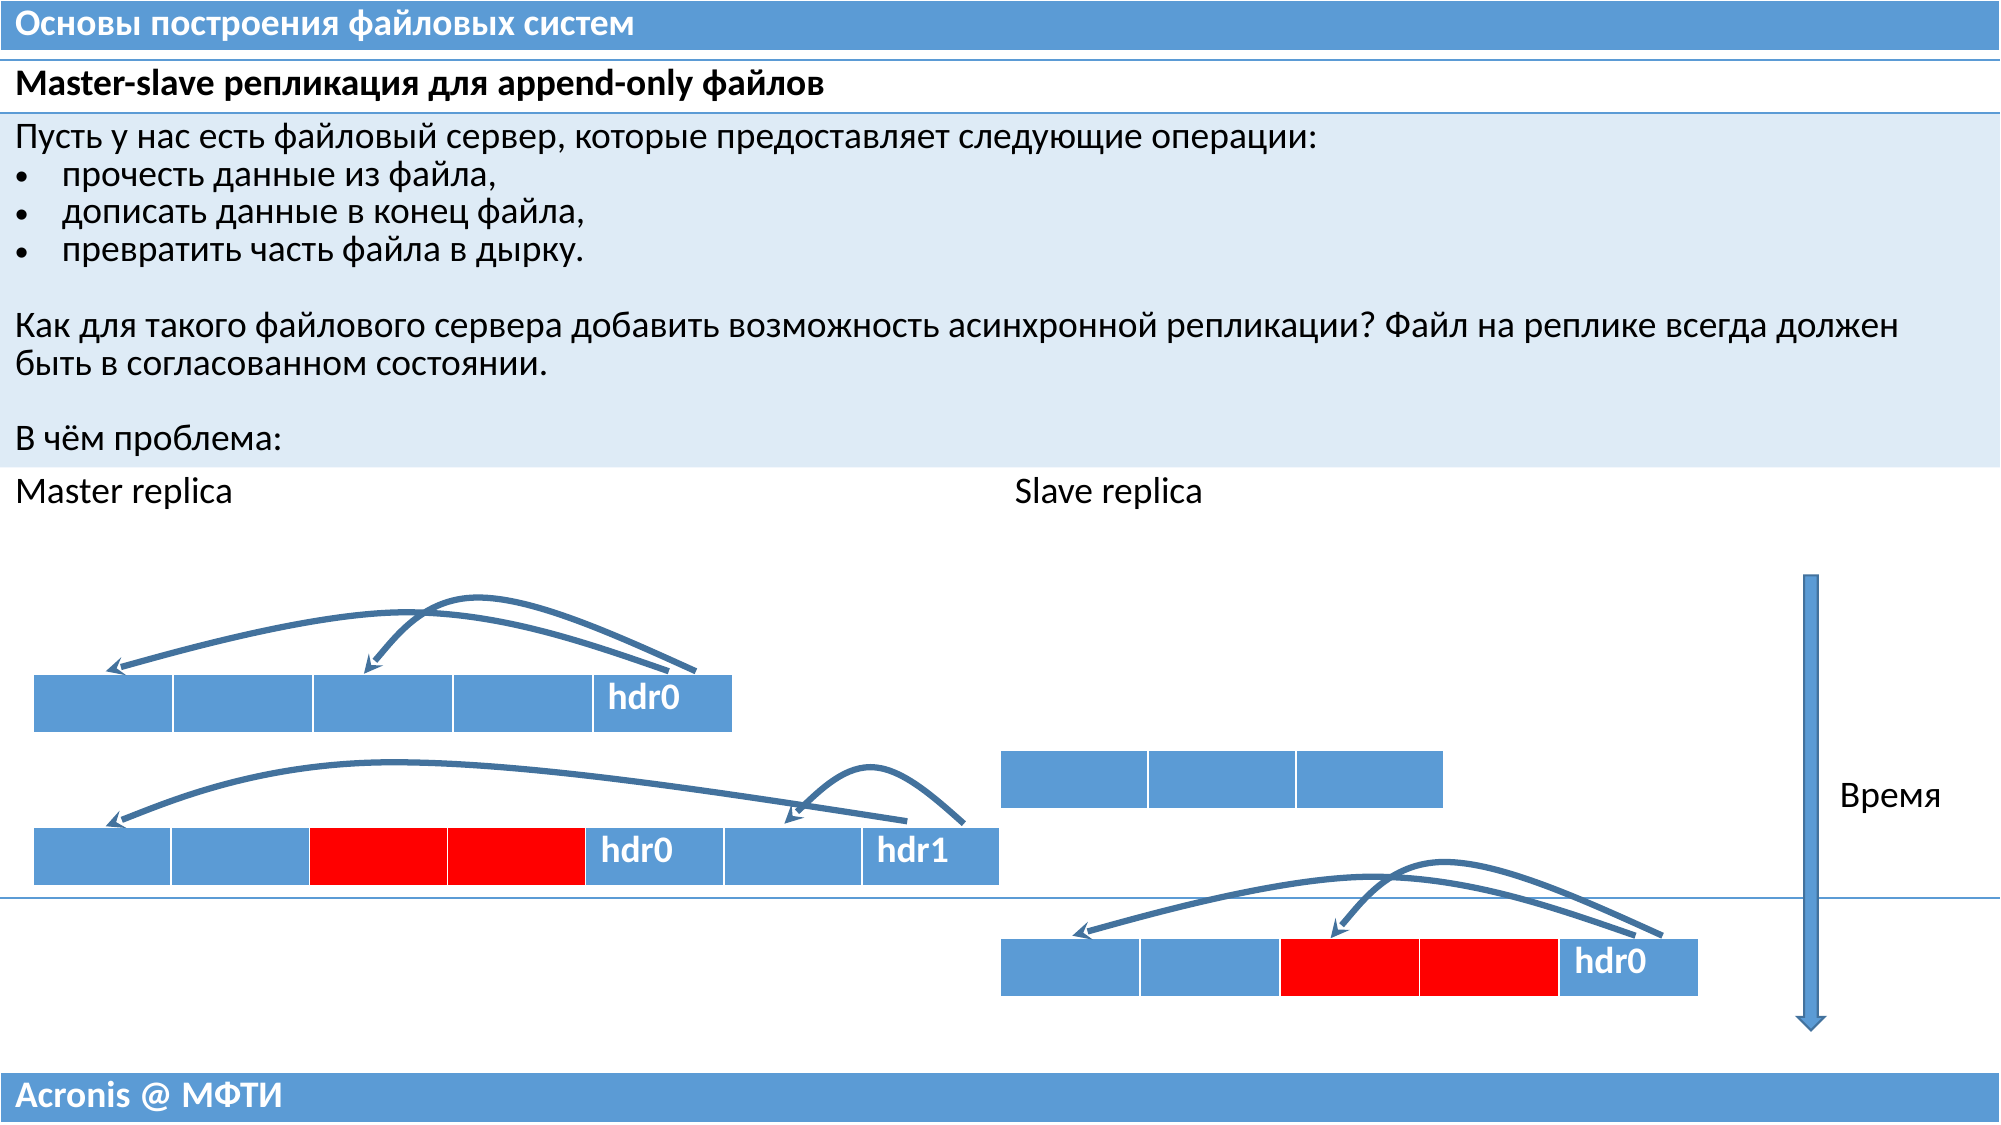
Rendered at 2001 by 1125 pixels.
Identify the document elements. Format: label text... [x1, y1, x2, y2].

text_box [105, 761, 802, 828]
table_header [1001, 939, 1139, 996]
table_header hdr1 [863, 828, 999, 885]
table_header hdr0 [586, 828, 723, 885]
table_header [454, 675, 592, 732]
table_header Acronis @ МФТИ [1, 1073, 1999, 1122]
table_header Master-slave репликация для append-only файлов [0, 61, 2000, 112]
text_box [363, 596, 697, 674]
table_cell Master replica [0, 467, 1000, 897]
table_header [1281, 939, 1419, 996]
table_header [1149, 751, 1295, 808]
text_box [1330, 860, 1664, 939]
text_box [105, 611, 424, 674]
table_header [314, 675, 452, 732]
table_header [1297, 751, 1443, 808]
table_header [310, 828, 447, 885]
table_header hdr0 [594, 675, 732, 732]
table_header [448, 828, 585, 885]
text_box Время [1825, 762, 1957, 822]
table_header Основы построения файловых систем [1, 1, 1999, 50]
table_header [172, 828, 309, 885]
table_header [1001, 751, 1147, 808]
table_header hdr0 [1560, 939, 1698, 996]
table_header [1420, 939, 1558, 996]
table_header [725, 828, 861, 885]
text_box [1072, 875, 1390, 939]
text_box [784, 766, 965, 825]
table_header [174, 675, 312, 732]
text_box [1794, 574, 1828, 1032]
table_header [1141, 939, 1279, 996]
table_cell Пусть у нас есть файловый сервер, которые предоставляет следующие операции: прочесть данные из файла, дописать данные в конец файла, превратить часть файла в дырку. Как для такого файлового сервера добавить возможность асинхронной репликации? Файл на реплике всегда должен быть в согласованном состоянии. В чём проблема: [0, 114, 2000, 467]
table_cell Slave replica [1000, 467, 2000, 897]
table_header [34, 675, 172, 732]
table_header [34, 828, 170, 885]
